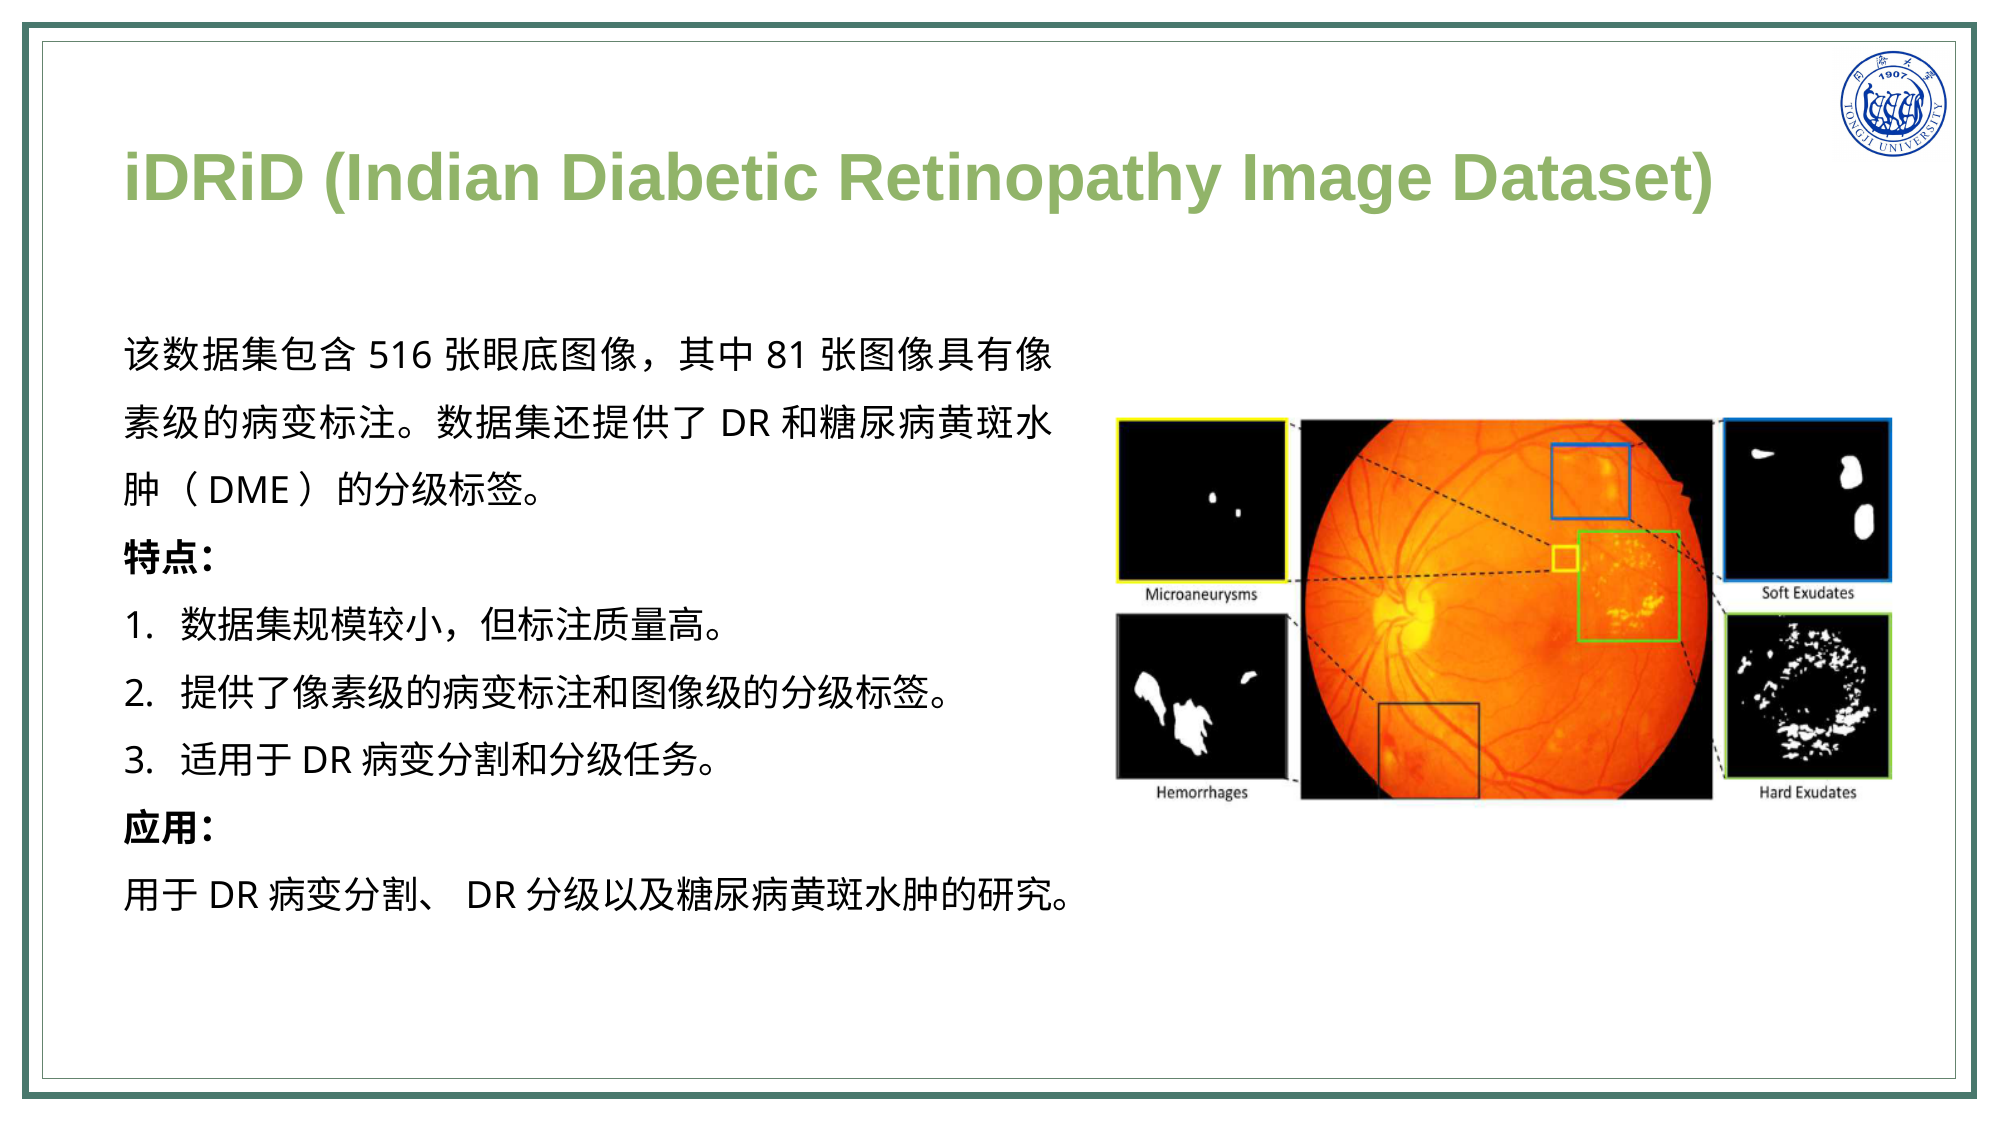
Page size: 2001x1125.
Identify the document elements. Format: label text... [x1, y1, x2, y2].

text_box [25, 24, 1975, 1097]
text_box 该数据集包含516张眼底图像，其中81张图像具有像素级的病变标注。数据集还提供了DR和糖尿病黄斑水肿（DME）的分级标签。 特点： 数据集规模较小，但标注质量高。 提供了像素级的病变标注和图像级的分级标签。 适用于DR病变分割和分级任务。 应用： 用于DR病变分割、DR分级以及糖尿病黄斑水肿的研究。 [123, 308, 1054, 938]
picture [1094, 400, 1935, 814]
picture [1832, 46, 1952, 162]
text_box [42, 41, 1956, 1080]
text_box iDRiD (Indian Diabetic Retinopathy Image Dataset) [123, 134, 1866, 215]
